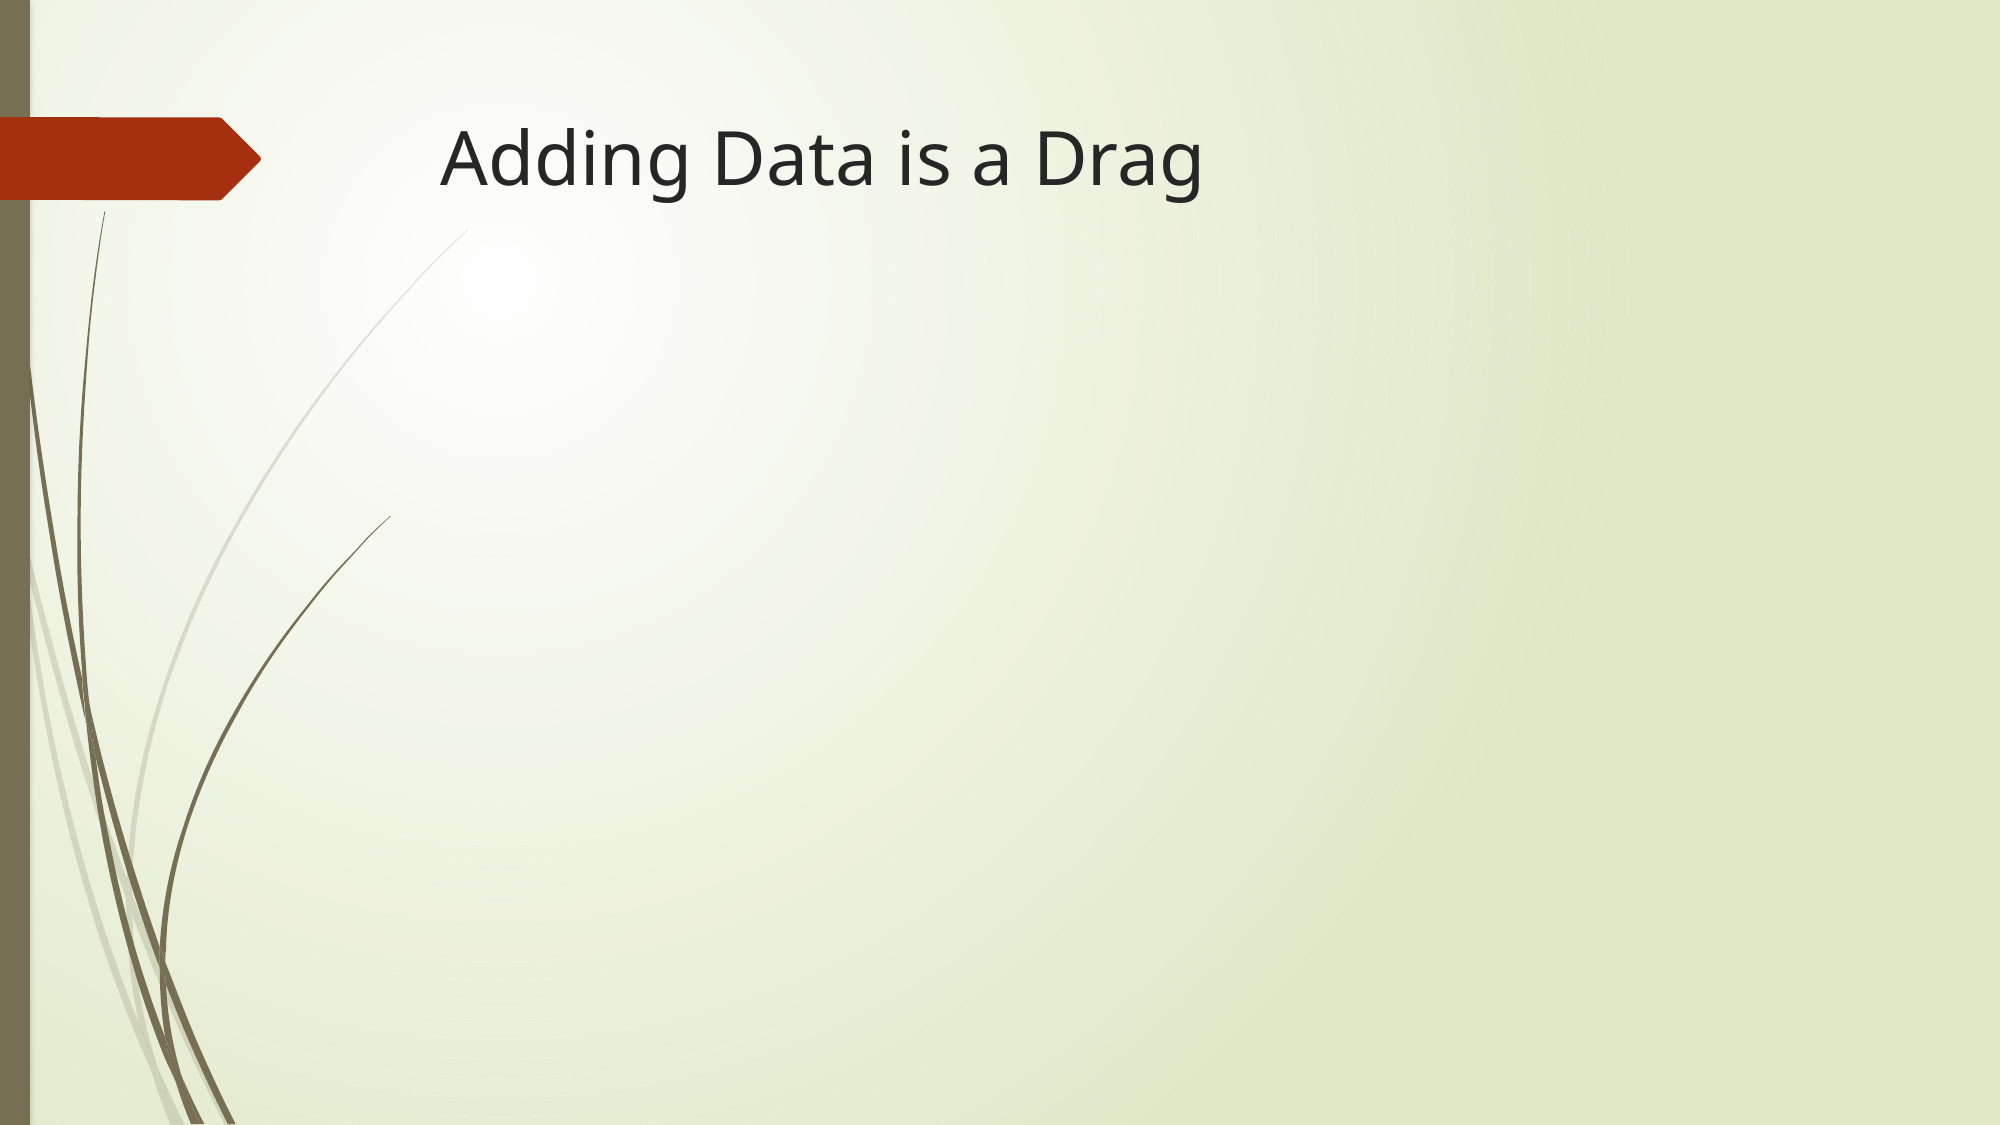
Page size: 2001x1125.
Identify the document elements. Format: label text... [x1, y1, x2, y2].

title Adding Data is a Drag [425, 102, 1888, 313]
